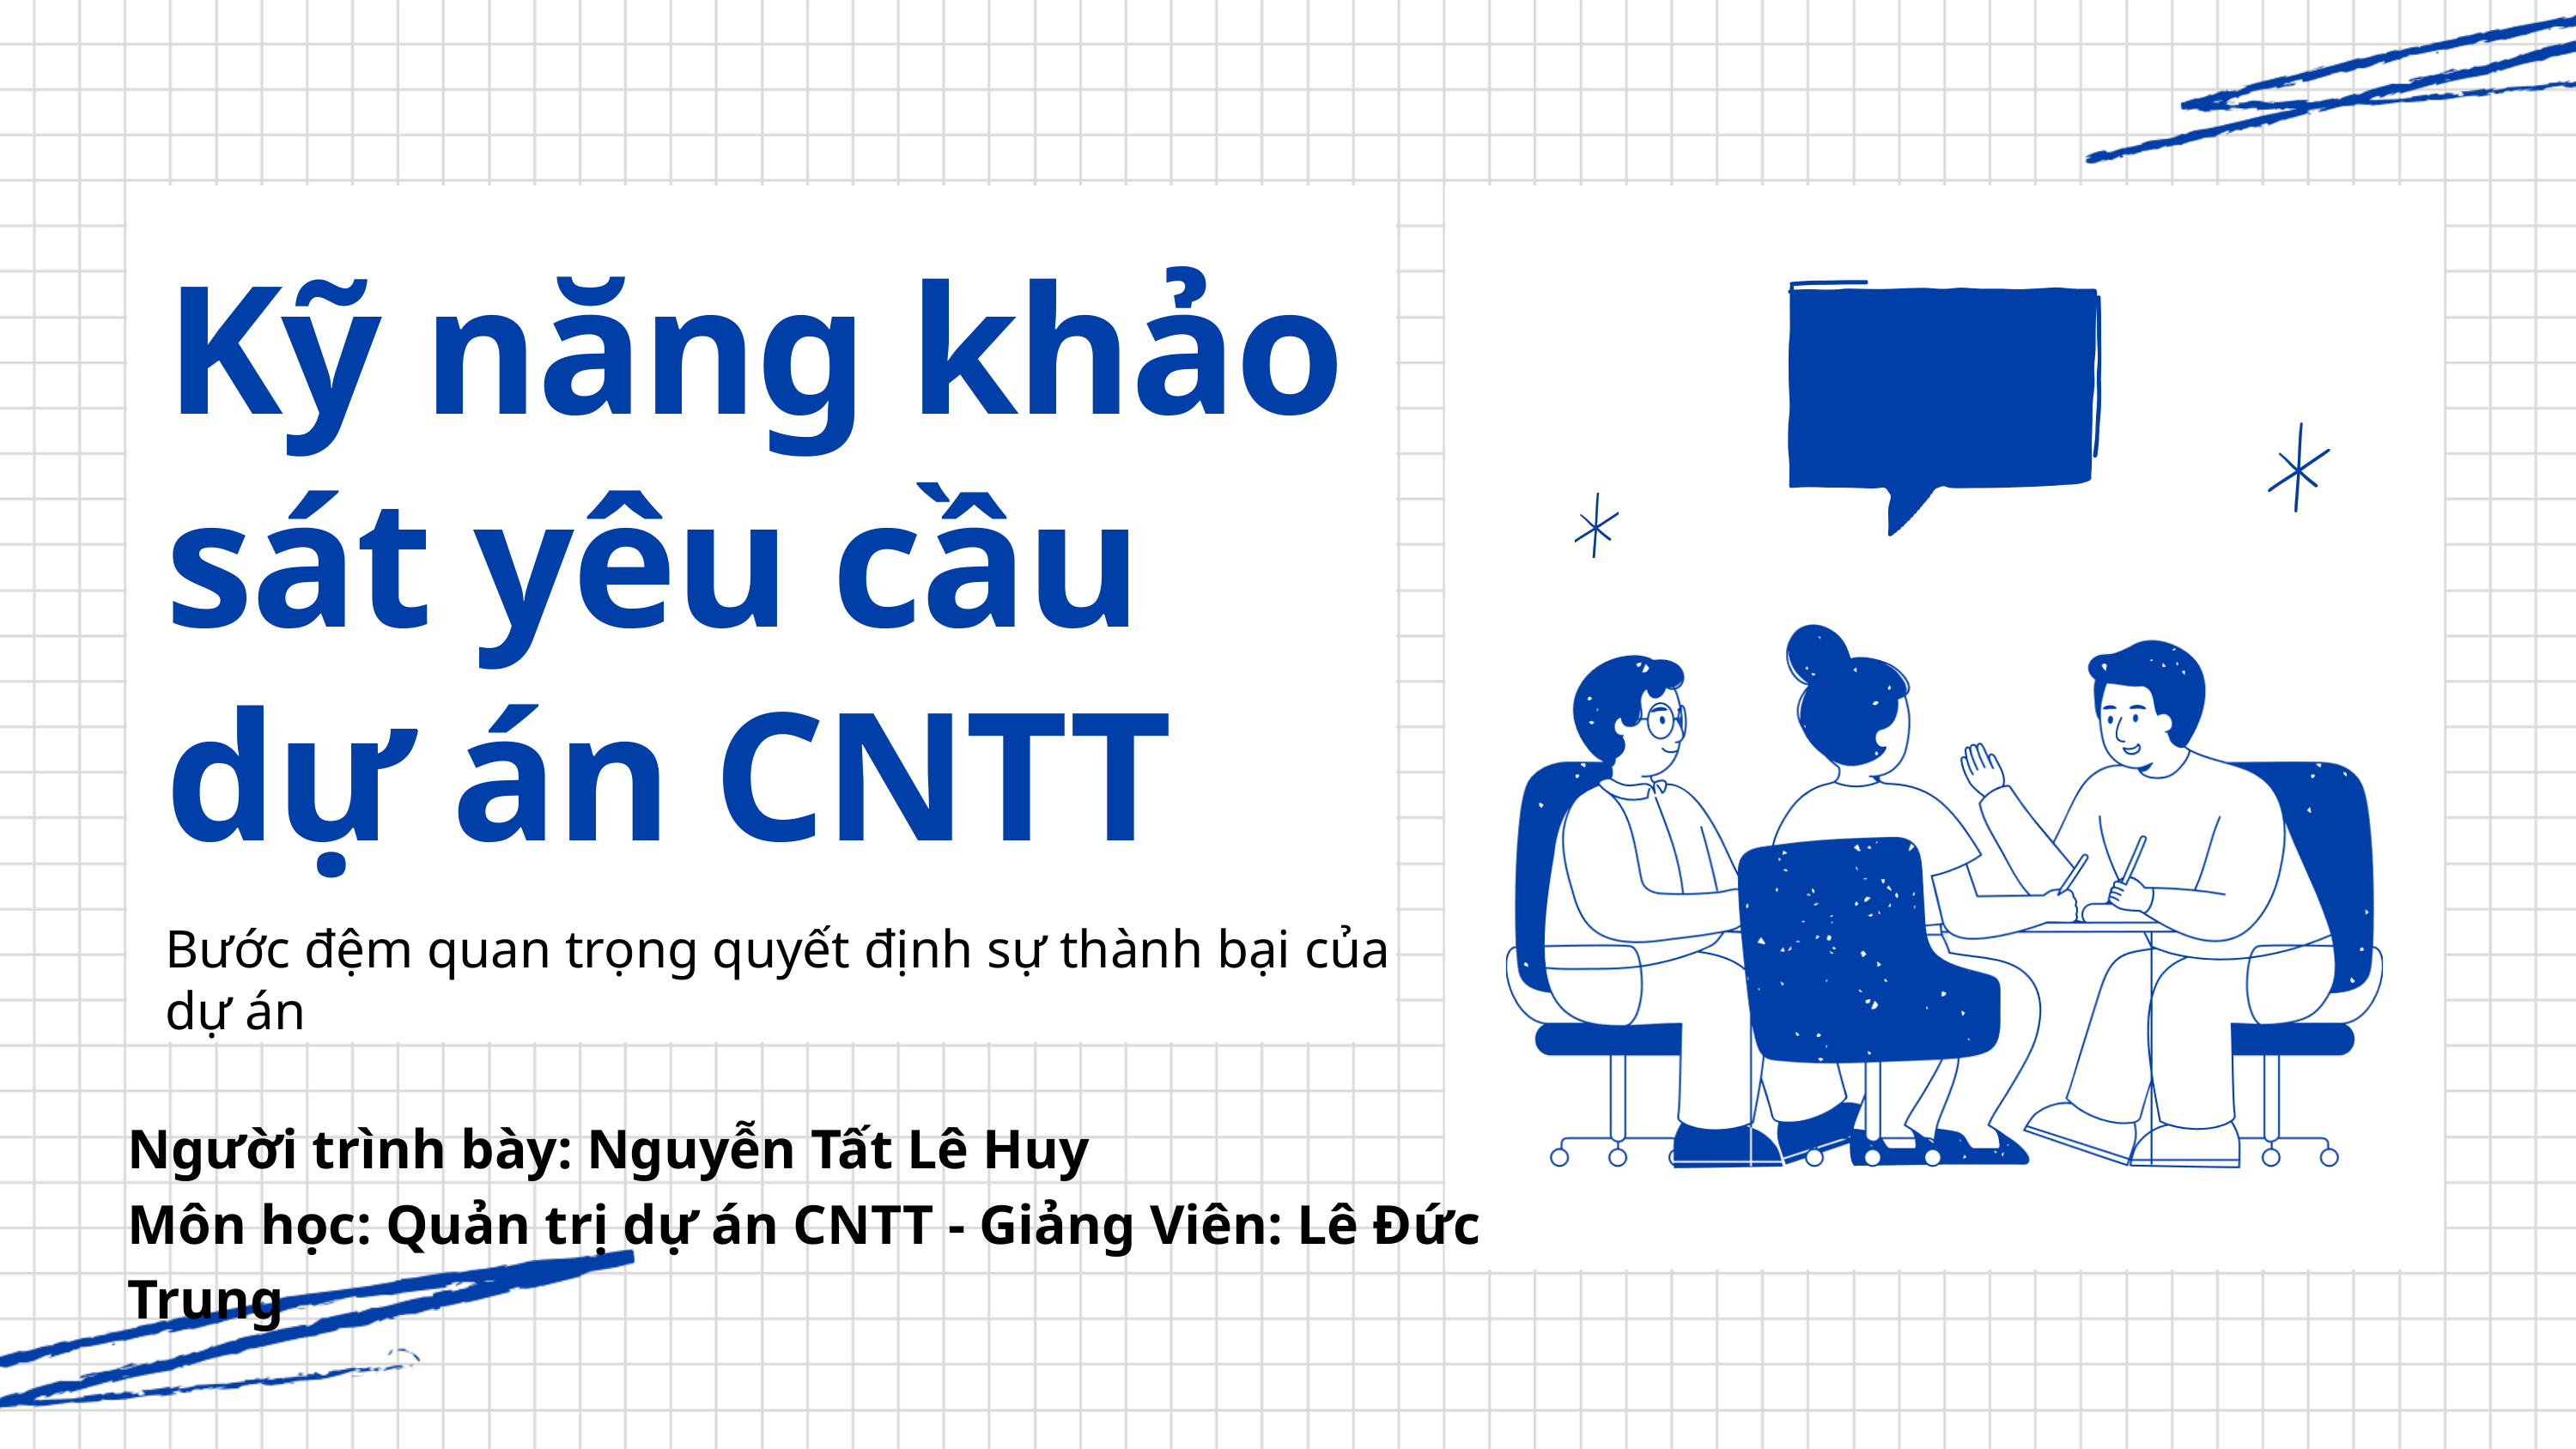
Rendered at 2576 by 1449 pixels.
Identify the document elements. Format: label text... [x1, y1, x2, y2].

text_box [127, 185, 1397, 1042]
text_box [1444, 185, 2444, 1270]
text_box Người trình bày: Nguyễn Tất Lê Huy Môn học: Quản trị dự án CNTT - Giảng Viên: Lê Đức Trung [127, 1104, 1524, 1331]
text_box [165, 236, 1397, 978]
text_box [2083, 0, 2576, 165]
text_box [0, 0, 2576, 1449]
text_box [0, 1249, 635, 1449]
